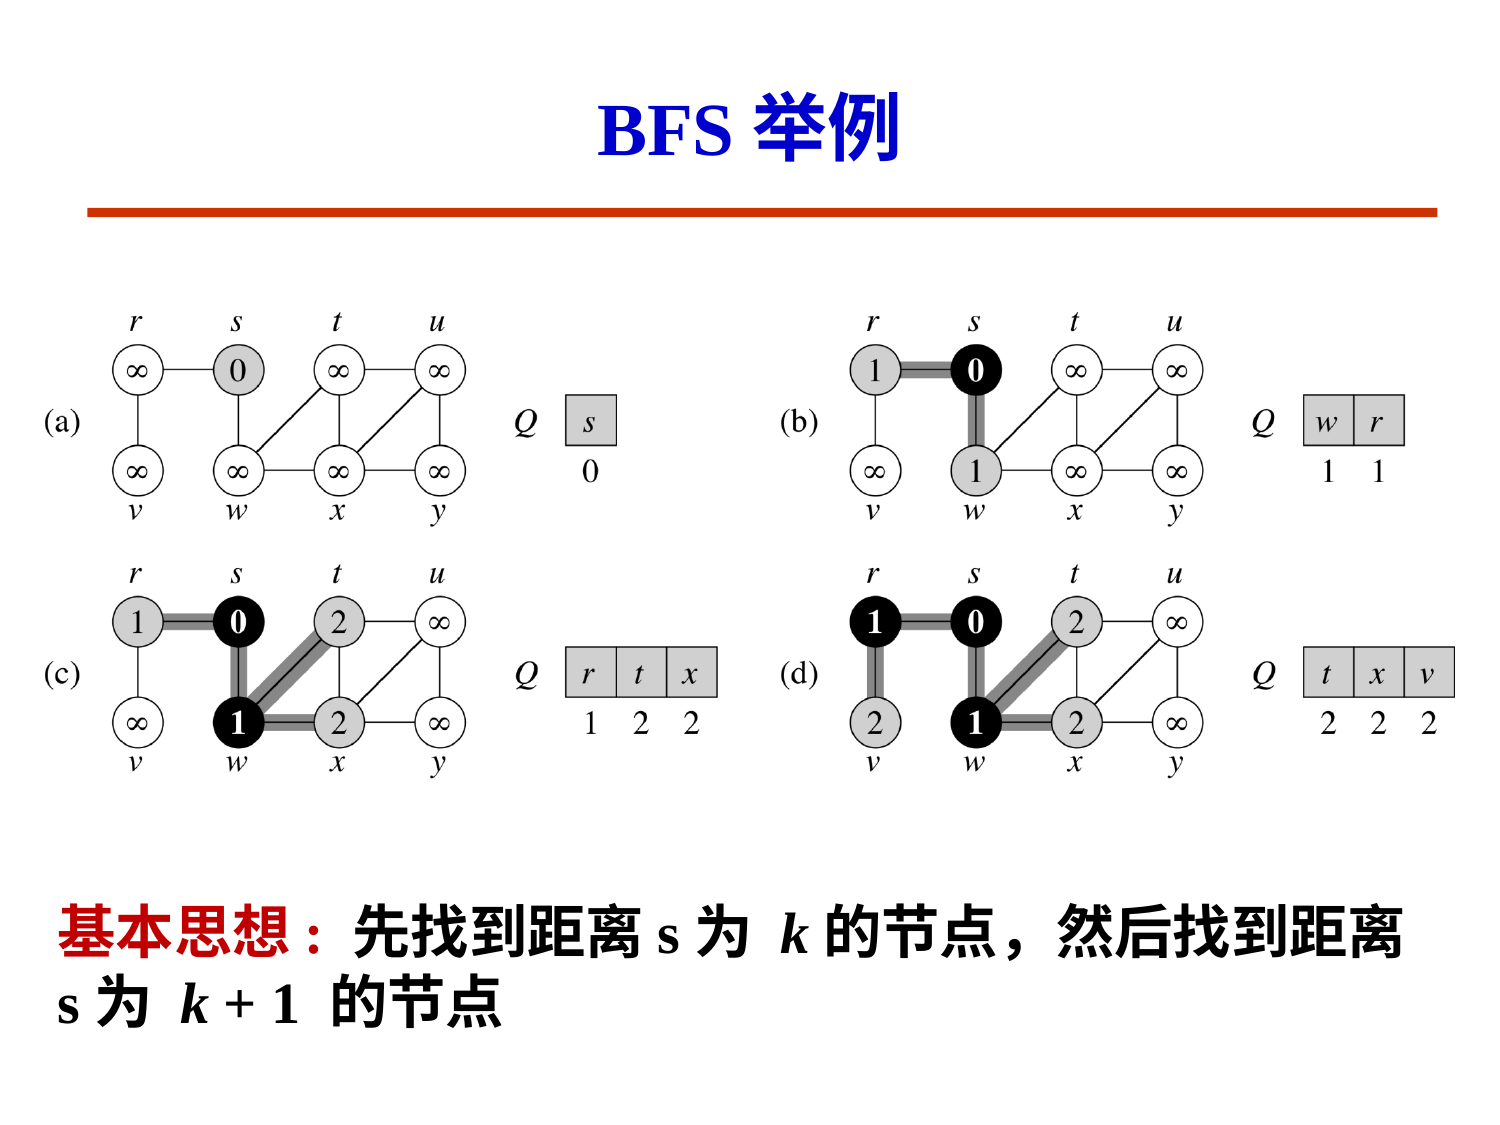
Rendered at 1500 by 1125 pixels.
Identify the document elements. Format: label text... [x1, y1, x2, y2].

picture [42, 312, 726, 788]
text_box 基本思想: 先找到距离s为 k的节点，然后找到距离s为 k + 1 的节点 [42, 887, 1455, 1043]
picture [762, 312, 1456, 788]
title BFS举例 [112, 50, 1388, 200]
